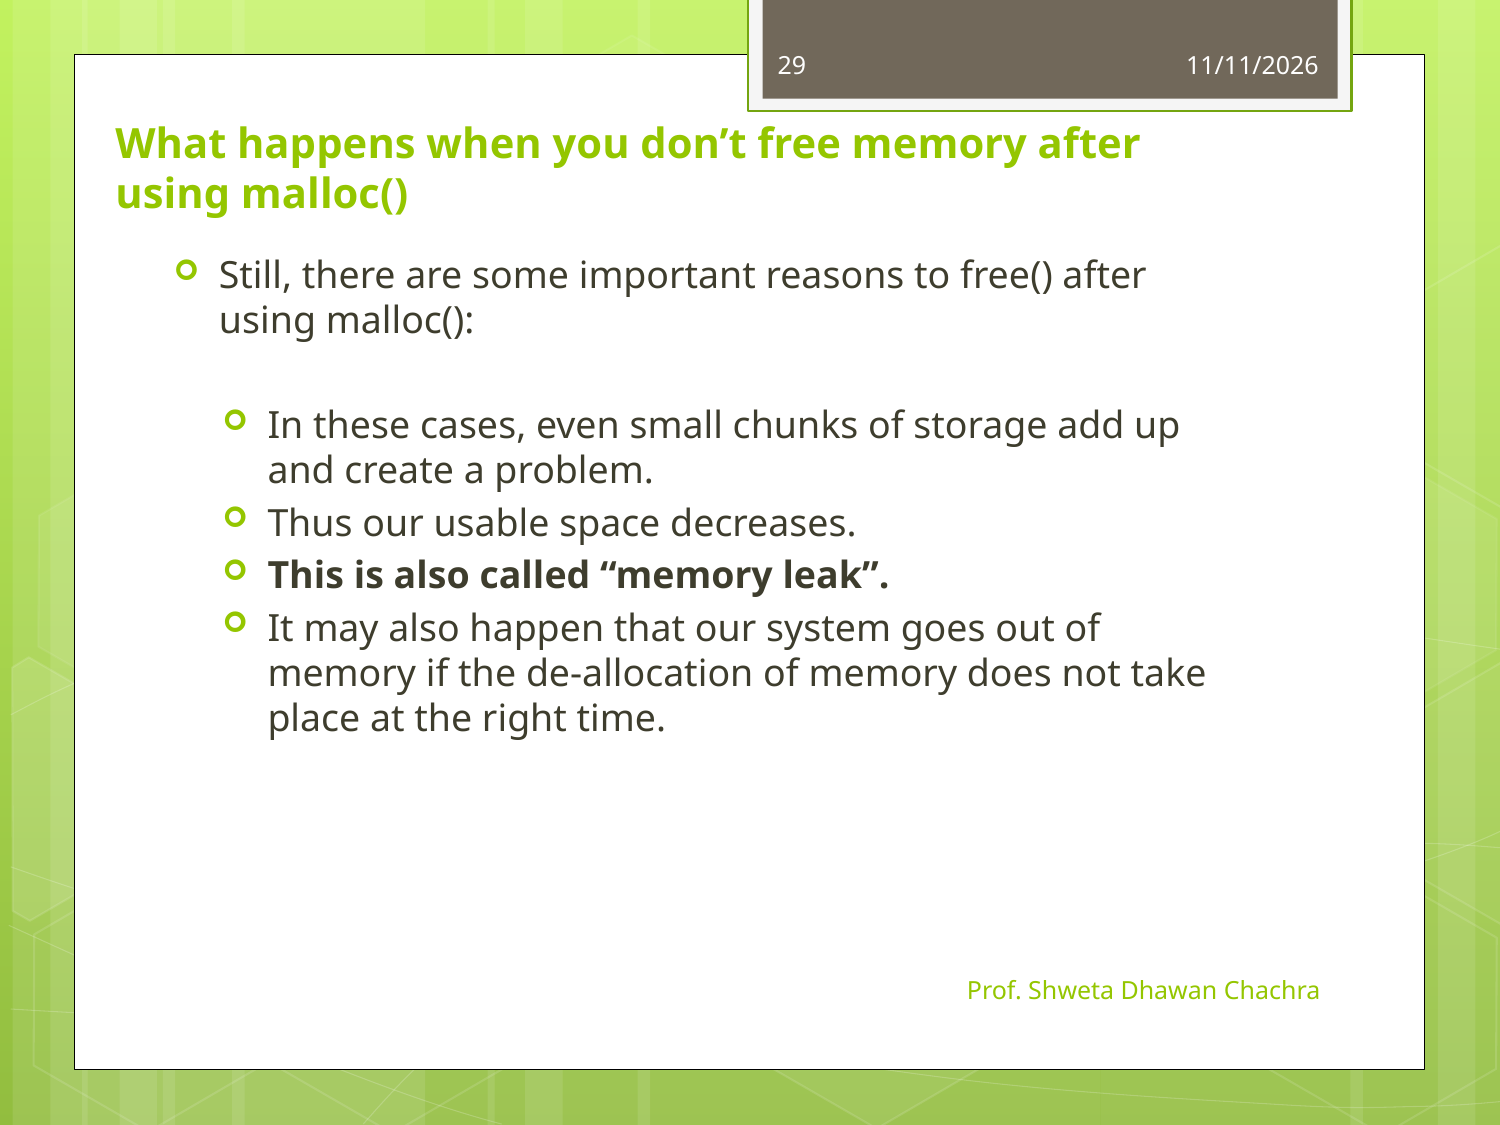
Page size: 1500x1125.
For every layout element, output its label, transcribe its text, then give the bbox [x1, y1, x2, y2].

title What happens when you don’t free memory after using malloc() [100, 101, 1253, 224]
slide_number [983, 36, 1334, 97]
slide_number 29 [762, 36, 982, 97]
footer Prof. Shweta Dhawan Chachra [761, 960, 1336, 1020]
list Still, there are some important reasons to free() after using malloc(): In these cases, even small chunks of storage add up and create a problem. Thus our usable space decreases. This is also called “memory leak”. It may also happen that our system goes out of memory if the de-allocation of memory does not take place at the right time. [147, 243, 1260, 820]
